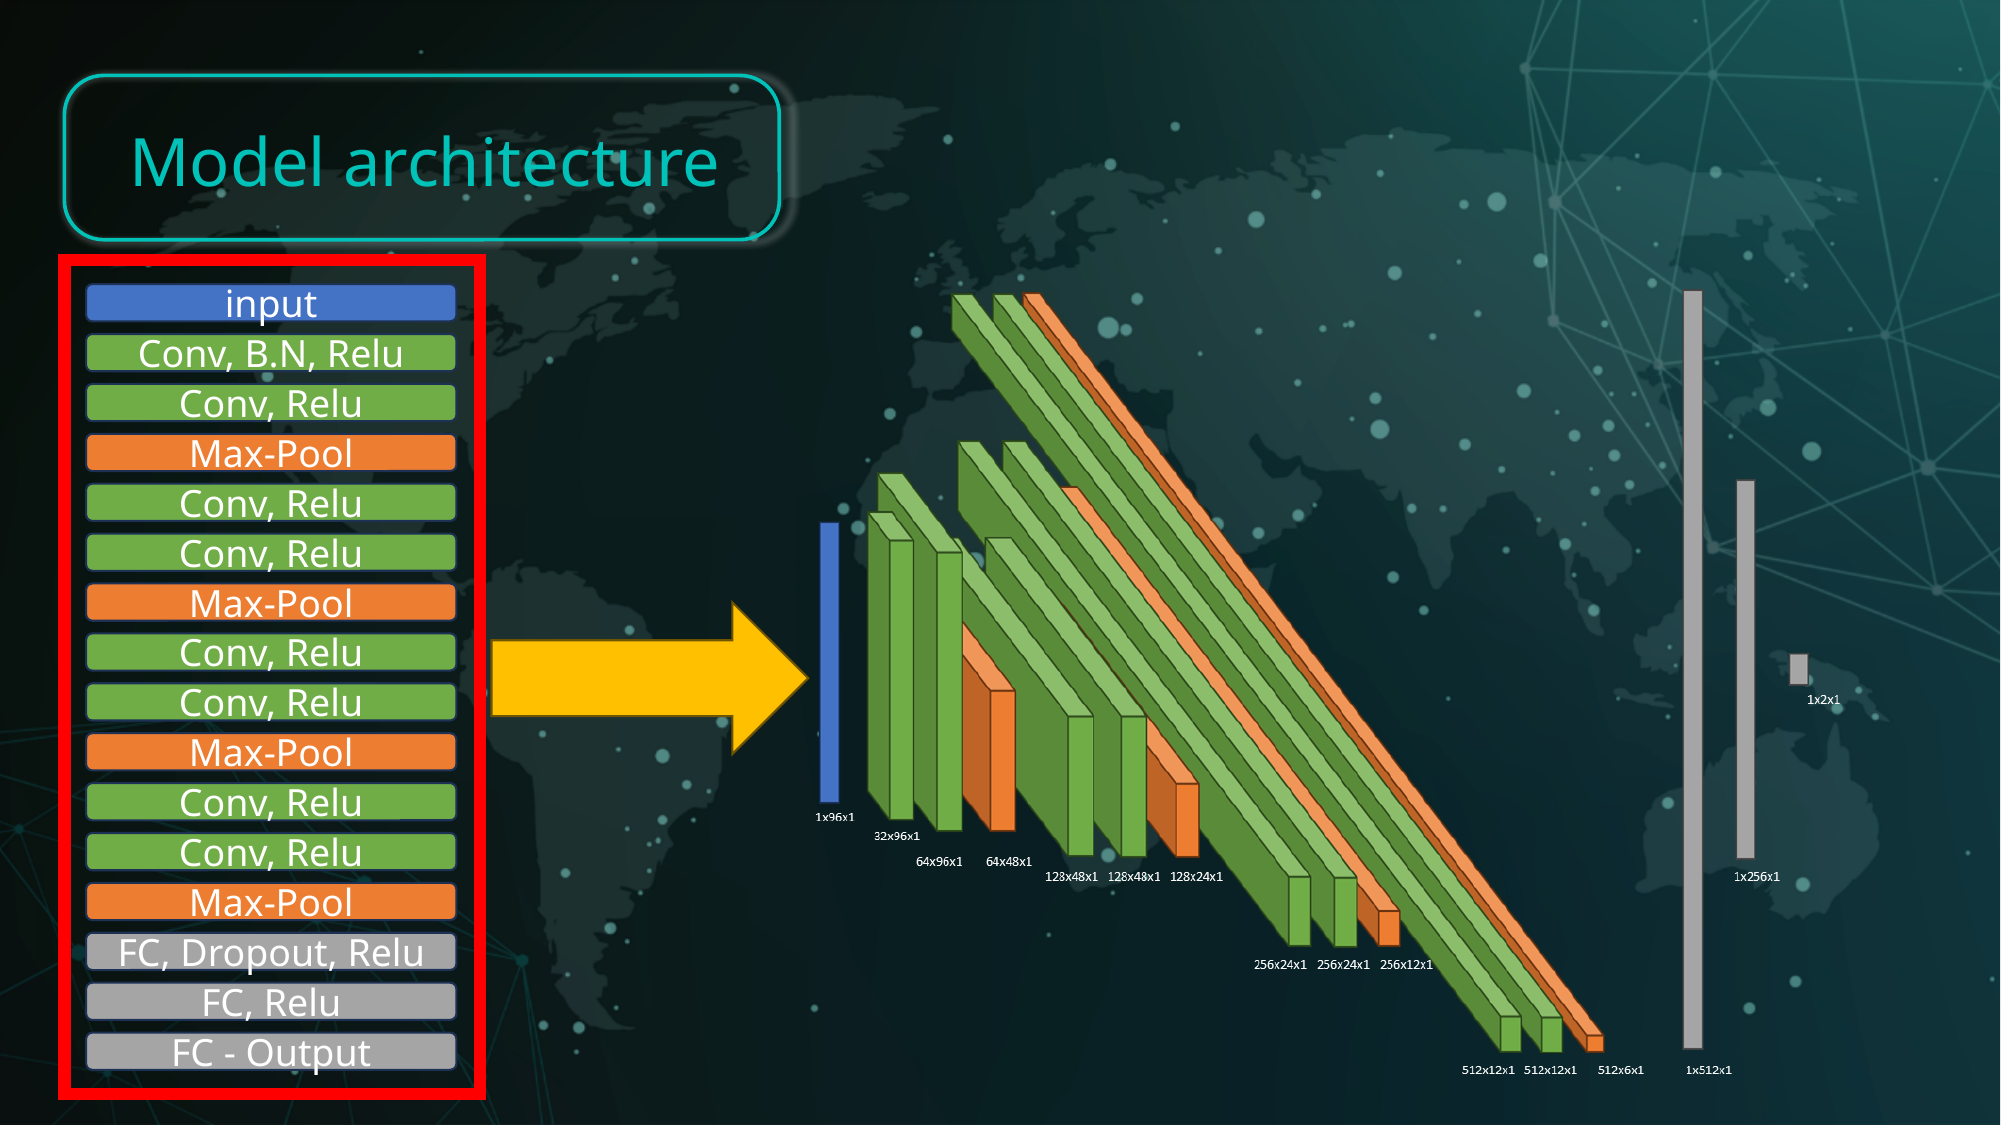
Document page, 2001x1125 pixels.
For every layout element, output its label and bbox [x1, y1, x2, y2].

text_box [490, 599, 797, 757]
text_box [64, 260, 481, 1095]
text_box [53, 75, 797, 290]
picture [0, 0, 2001, 1125]
